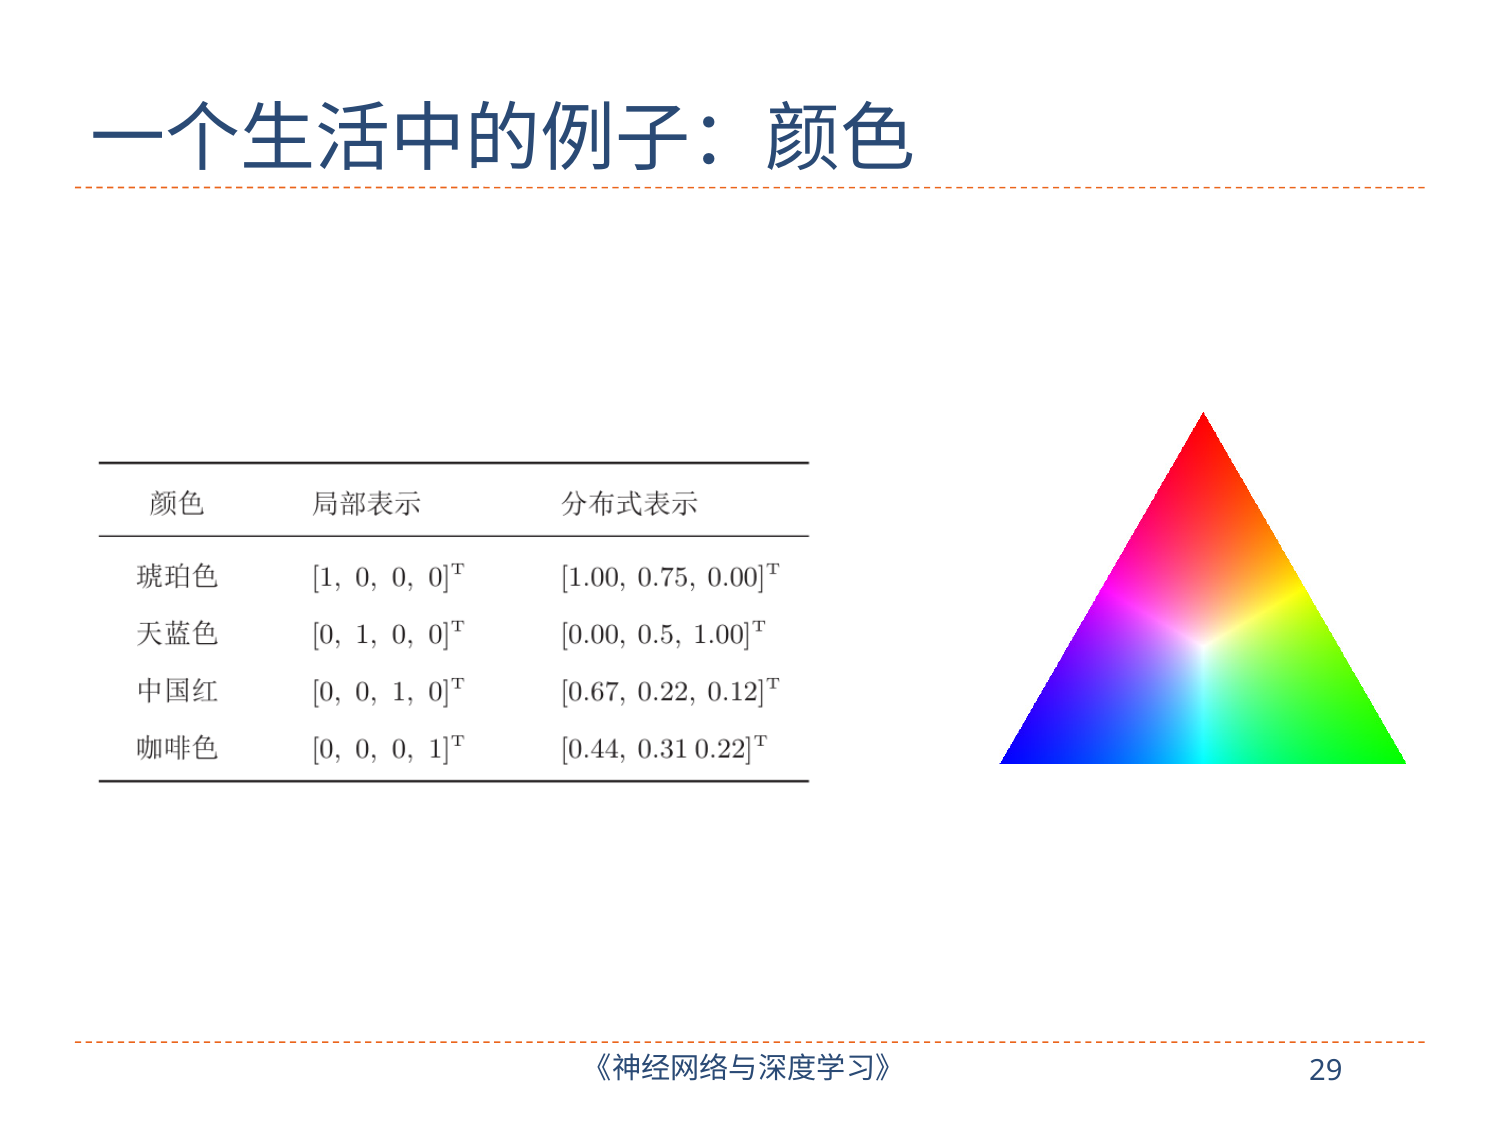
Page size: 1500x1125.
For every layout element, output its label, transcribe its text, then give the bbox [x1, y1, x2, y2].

picture [999, 412, 1406, 764]
picture [80, 449, 834, 801]
title 一个生活中的例子：颜色 [75, 24, 1425, 188]
